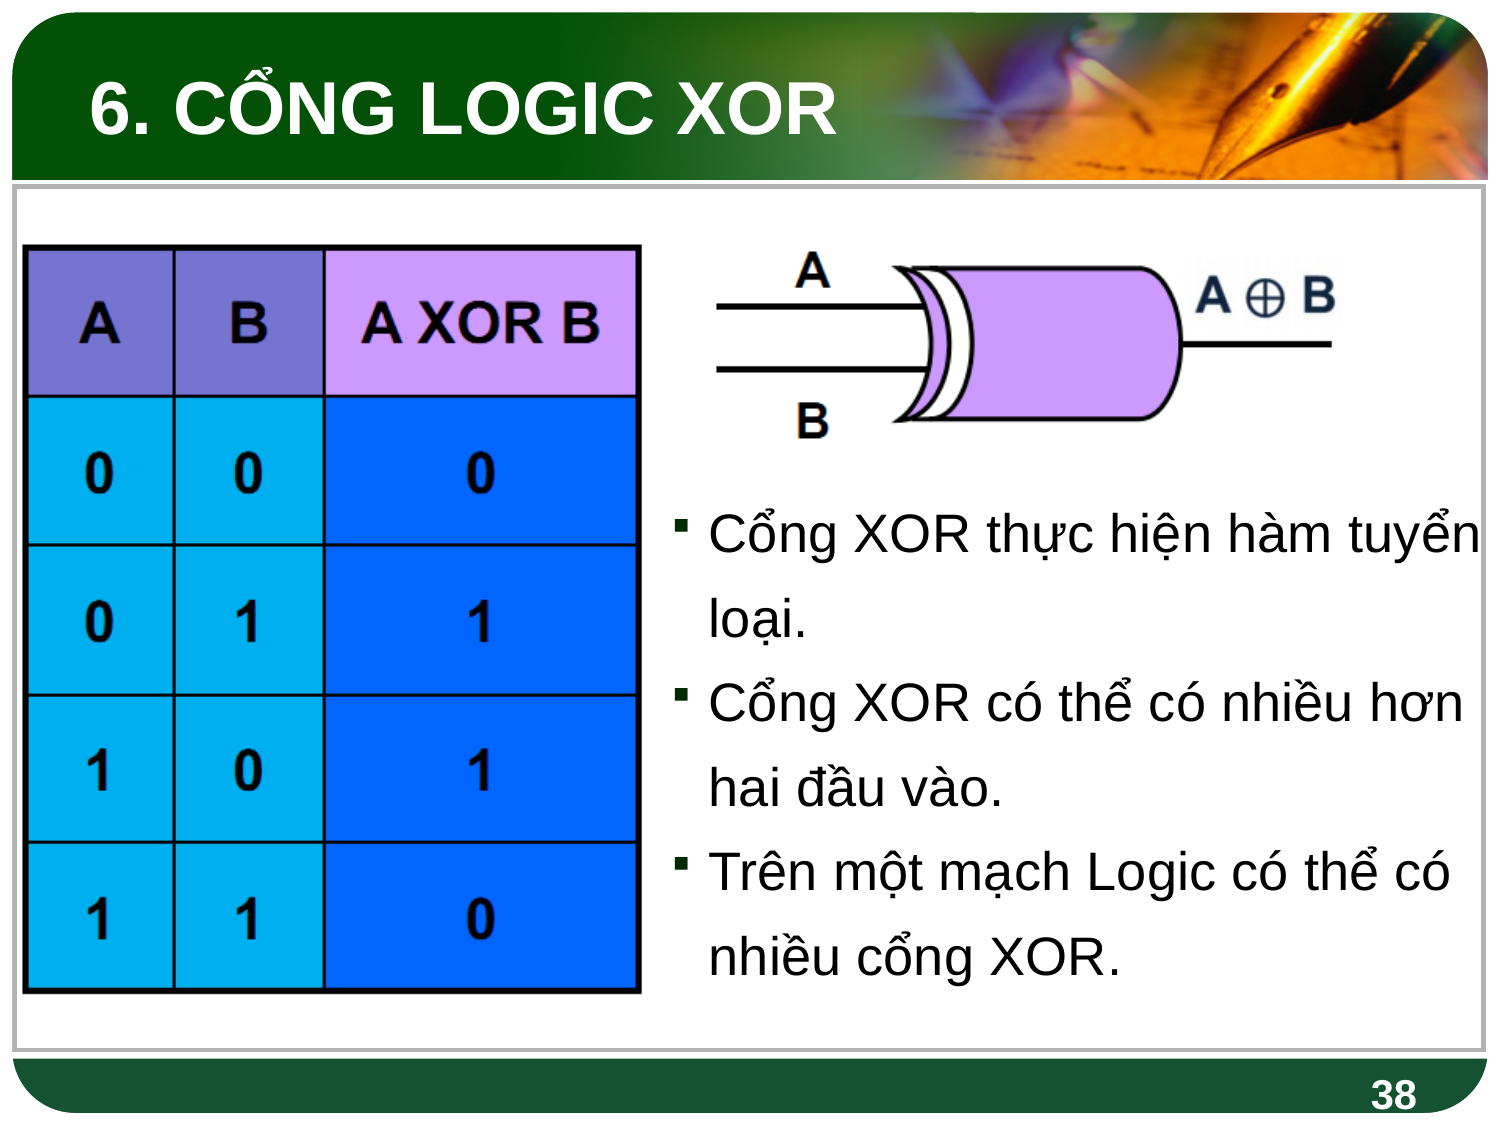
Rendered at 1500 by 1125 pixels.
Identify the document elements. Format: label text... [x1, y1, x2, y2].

list Cổng XOR thực hiện hàm tuyển loại. Cổng XOR có thể có nhiều hơn hai đầu vào. Trên một mạch Logic có thể có nhiều cổng XOR. [637, 471, 1500, 1050]
picture [17, 237, 653, 999]
picture [13, 13, 1487, 180]
text_box 6. CỔNG LOGIC XOR [74, 52, 1050, 145]
picture [712, 244, 1343, 446]
